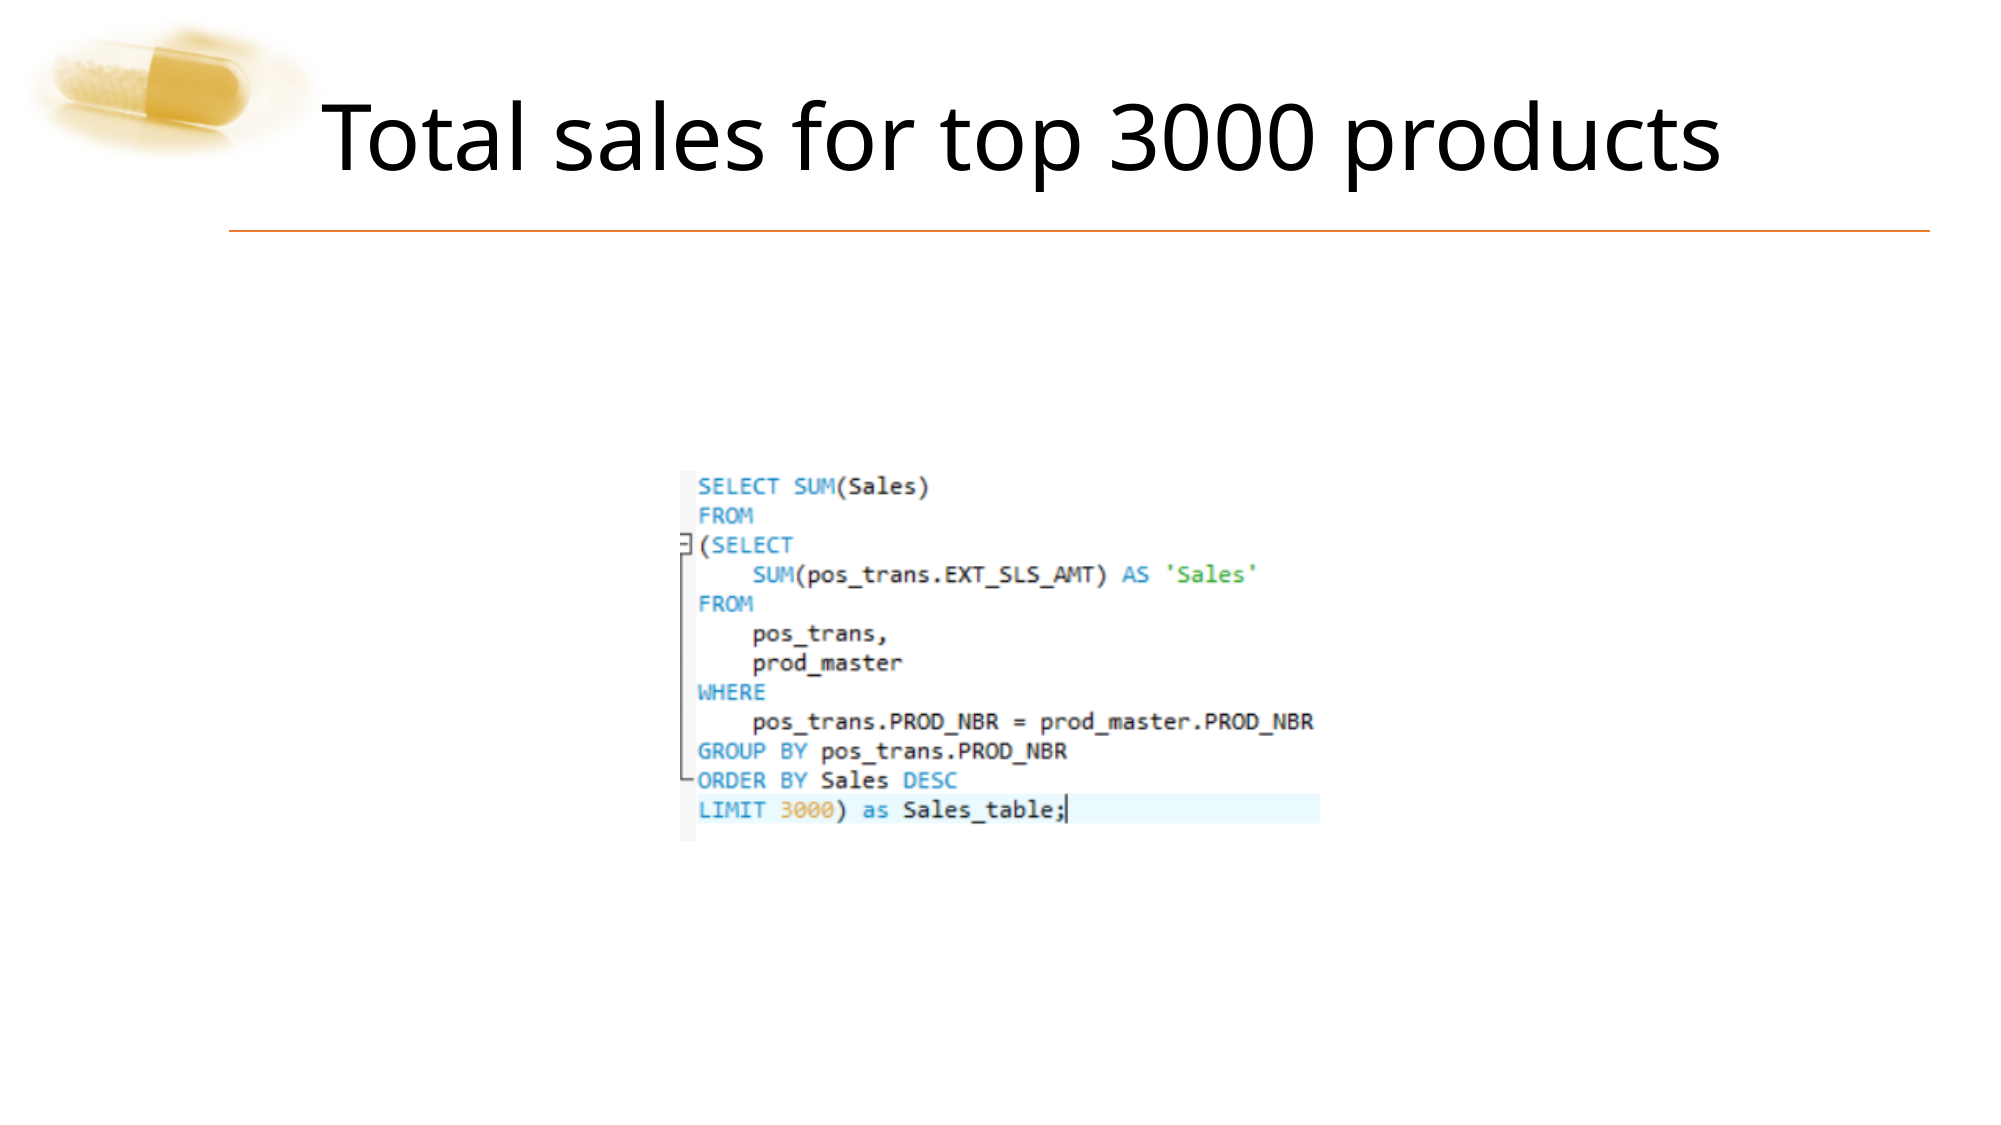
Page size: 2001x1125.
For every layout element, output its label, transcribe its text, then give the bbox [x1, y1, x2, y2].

title Total sales for top 3000 products [306, 59, 1863, 221]
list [680, 471, 1320, 841]
picture [15, 16, 331, 167]
